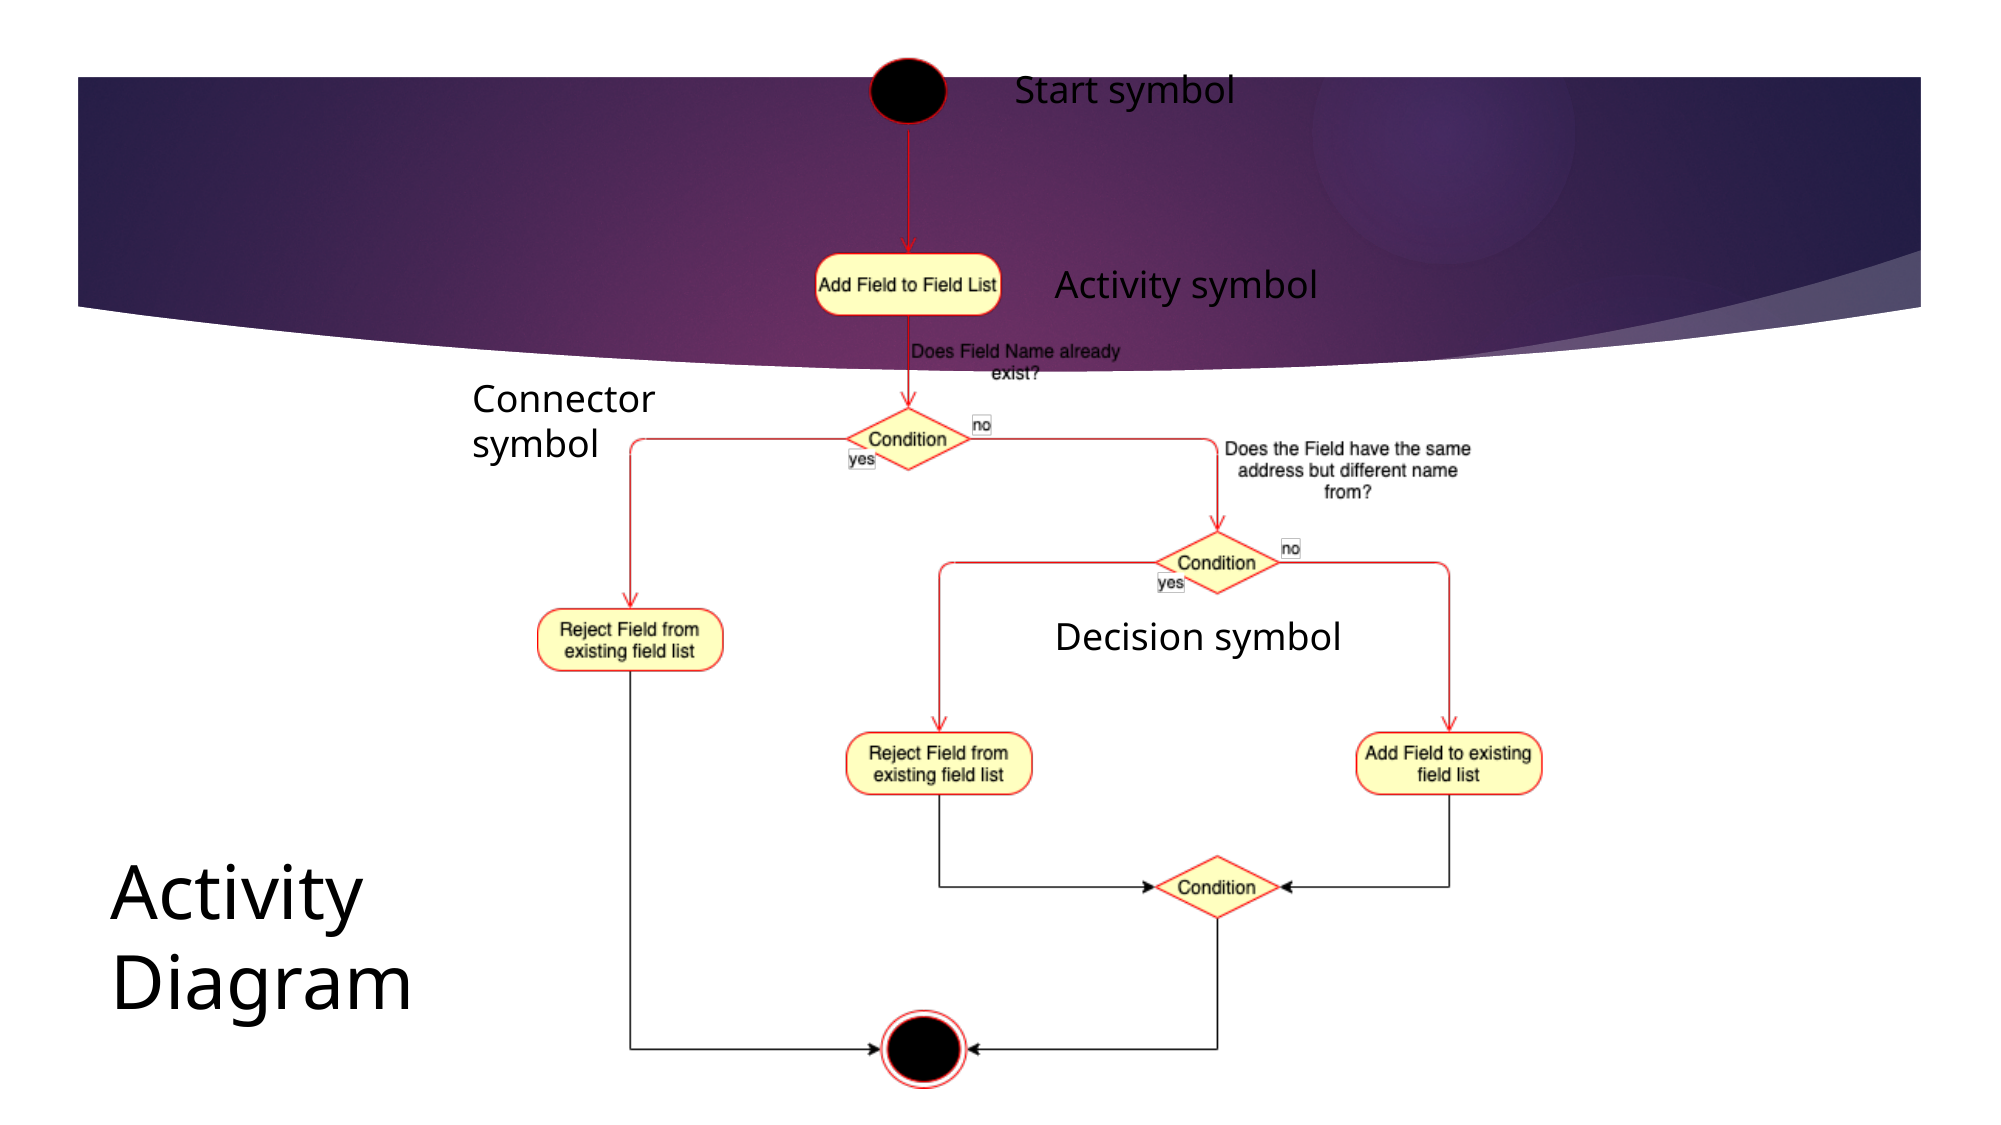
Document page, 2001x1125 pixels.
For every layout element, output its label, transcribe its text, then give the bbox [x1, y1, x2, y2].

text_box Connector symbol [457, 367, 531, 473]
text_box Activity Diagram [95, 876, 451, 993]
picture [536, 45, 1543, 1089]
